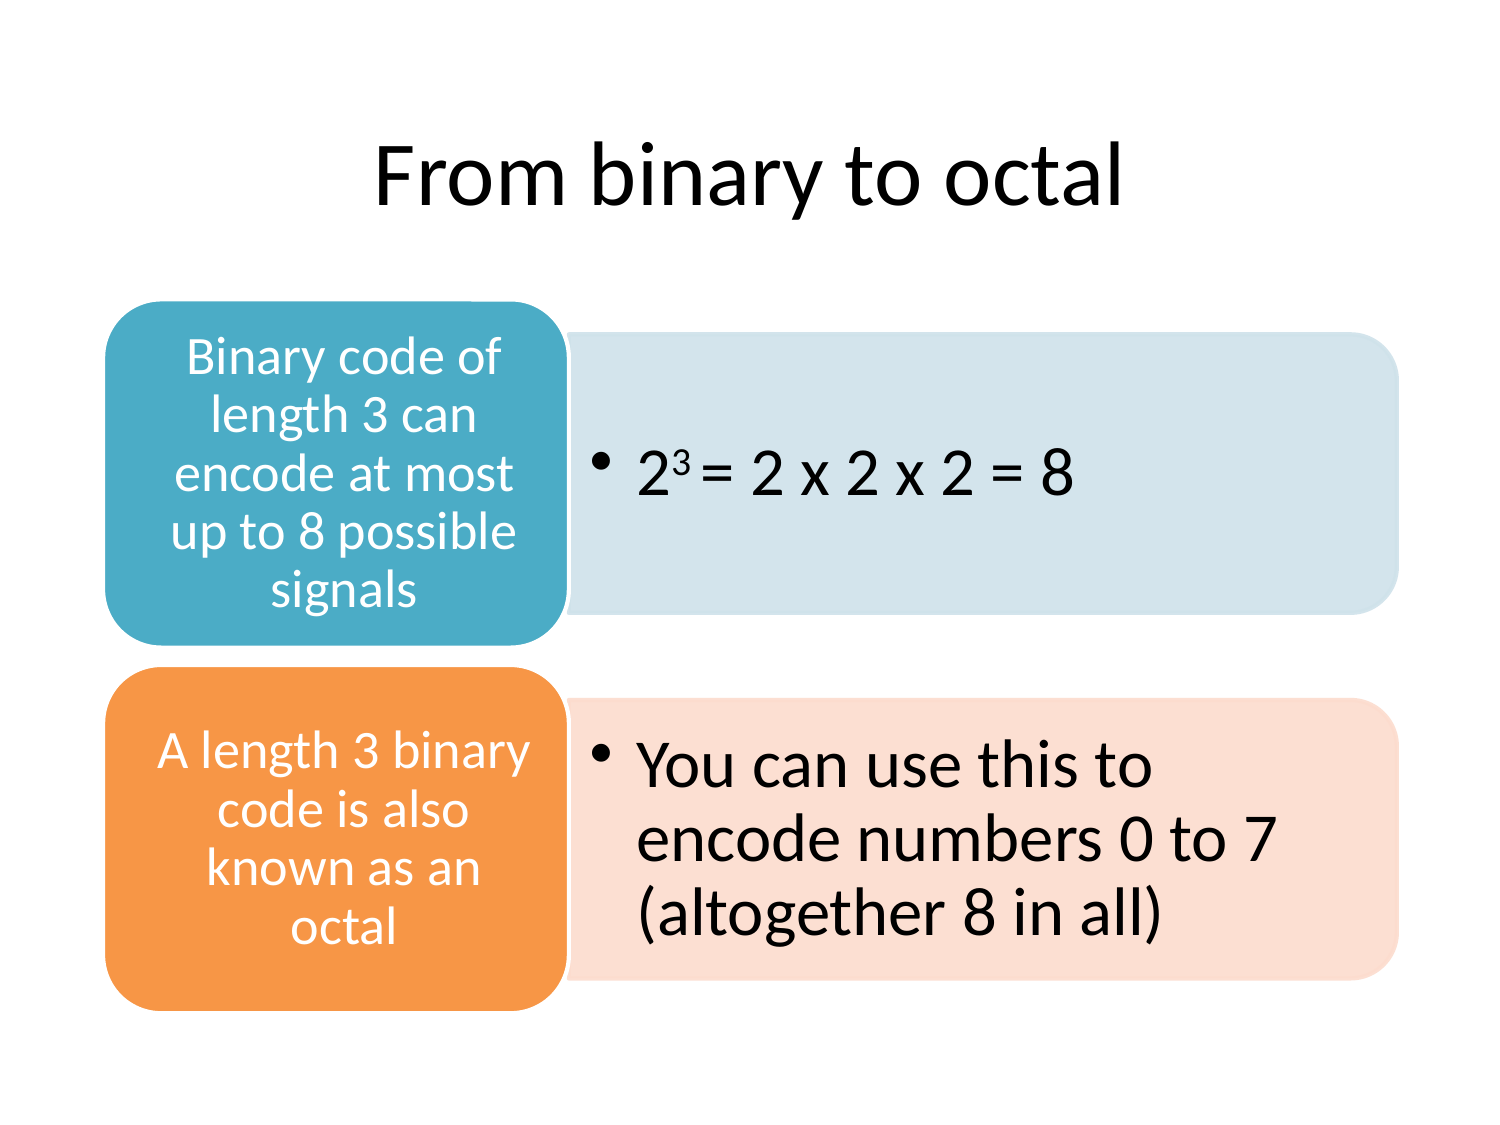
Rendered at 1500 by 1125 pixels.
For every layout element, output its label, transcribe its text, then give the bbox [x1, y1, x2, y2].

title From binary to octal [103, 59, 1397, 278]
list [102, 299, 1398, 1014]
